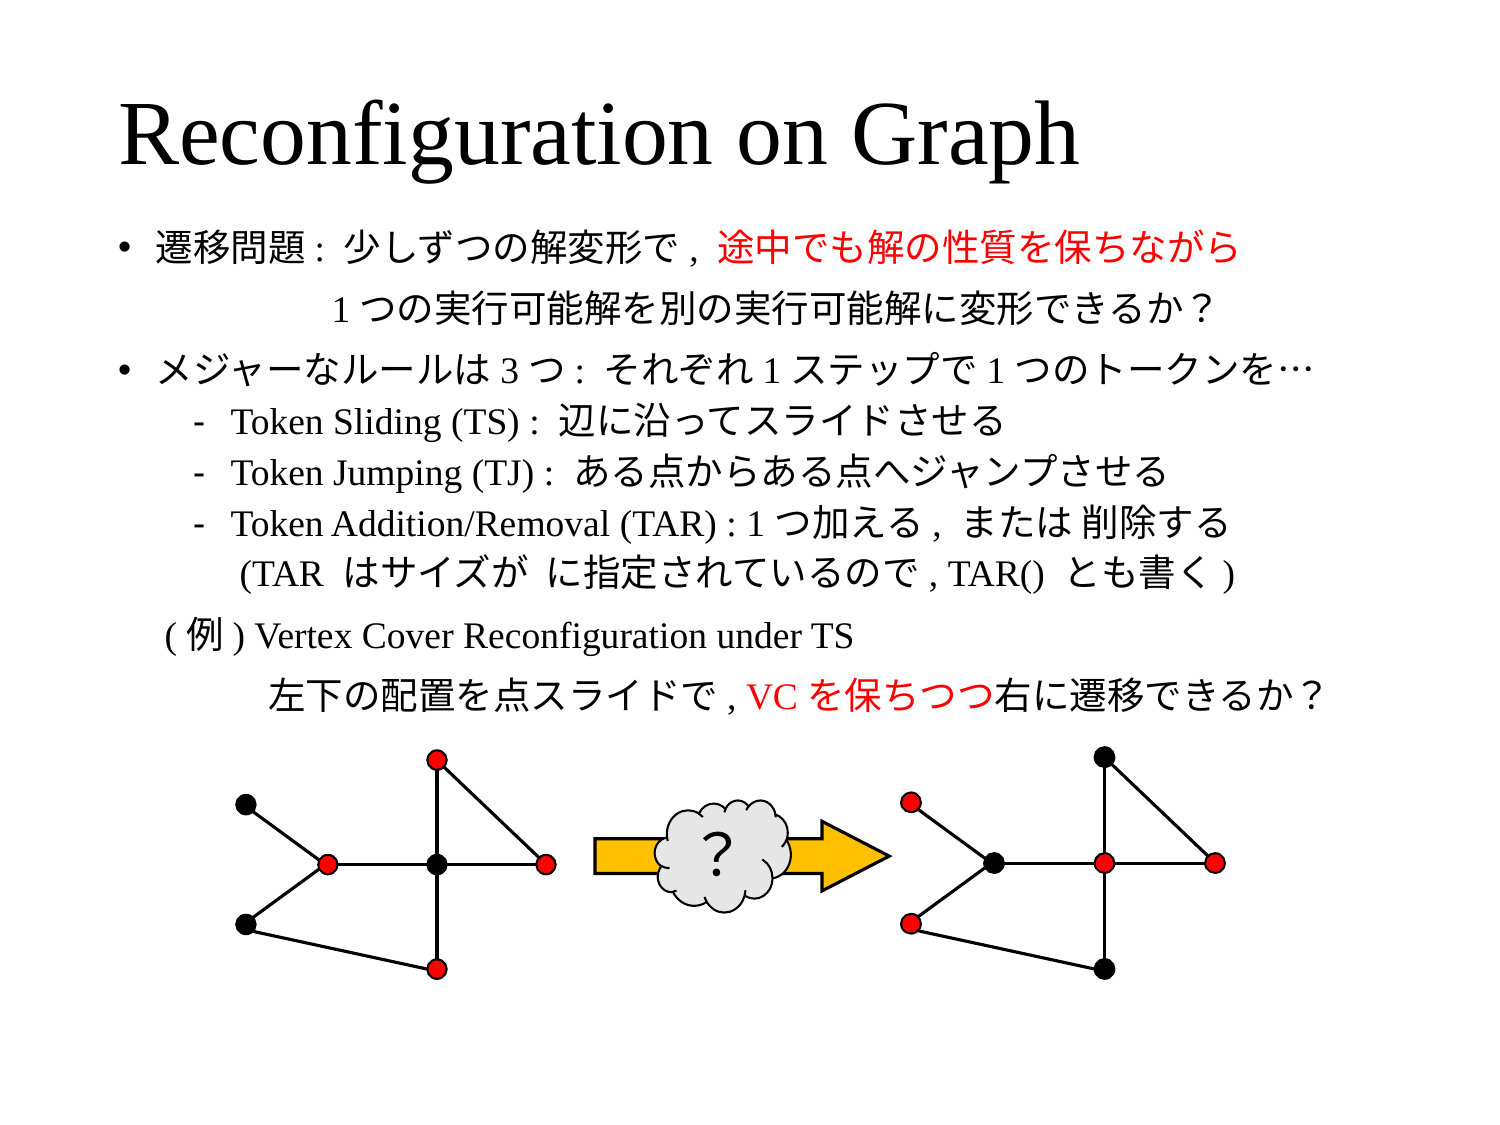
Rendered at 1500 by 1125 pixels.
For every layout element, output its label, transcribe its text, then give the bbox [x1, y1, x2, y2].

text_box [236, 750, 556, 979]
text_box ？ [653, 799, 792, 914]
text_box [784, 819, 892, 893]
text_box [593, 837, 662, 875]
title Reconfiguration on Graph [103, 59, 1397, 211]
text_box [901, 747, 1225, 979]
